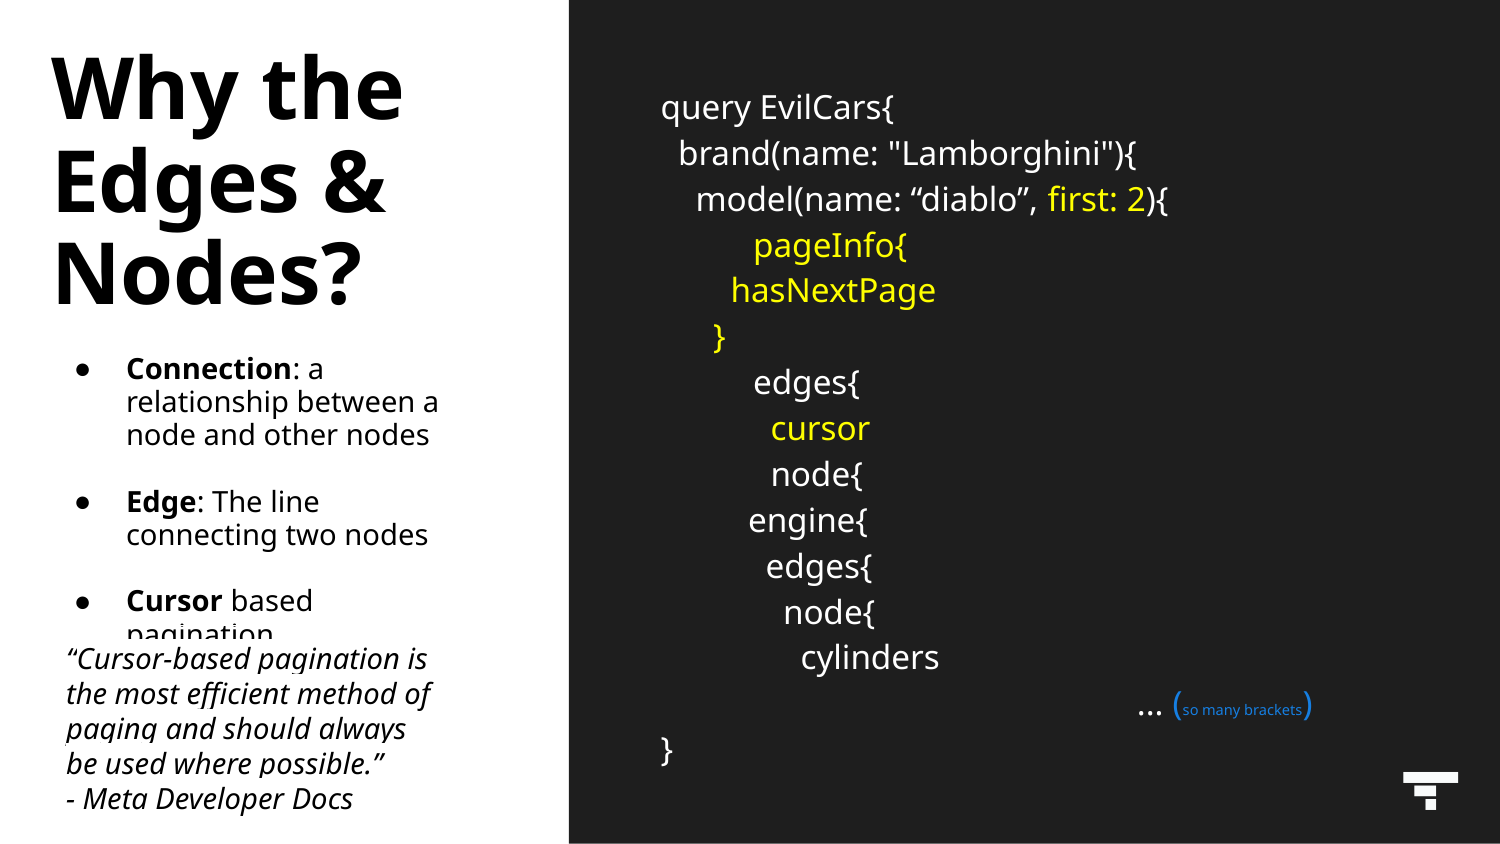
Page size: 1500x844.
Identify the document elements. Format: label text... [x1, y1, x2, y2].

text_box “Cursor-based pagination is the most efficient method of paging and should always be used where possible.” - Meta Developer Docs [51, 625, 450, 831]
picture [1397, 766, 1467, 817]
title Why the Edges & Nodes? [51, 45, 459, 224]
list Connection: a relationship between a node and other nodes Edge: The line connecting two nodes Cursor based pagination [51, 353, 459, 567]
text_box query EvilCars{ brand(name: "Lamborghini"){ model(name: “diablo”, first: 2){ pageInfo{ hasNextPage } edges{ cursor node{ engine{ edges{ node{ cylinders ... (so many brackets) } [645, 65, 1460, 784]
text_box [568, 0, 1500, 844]
